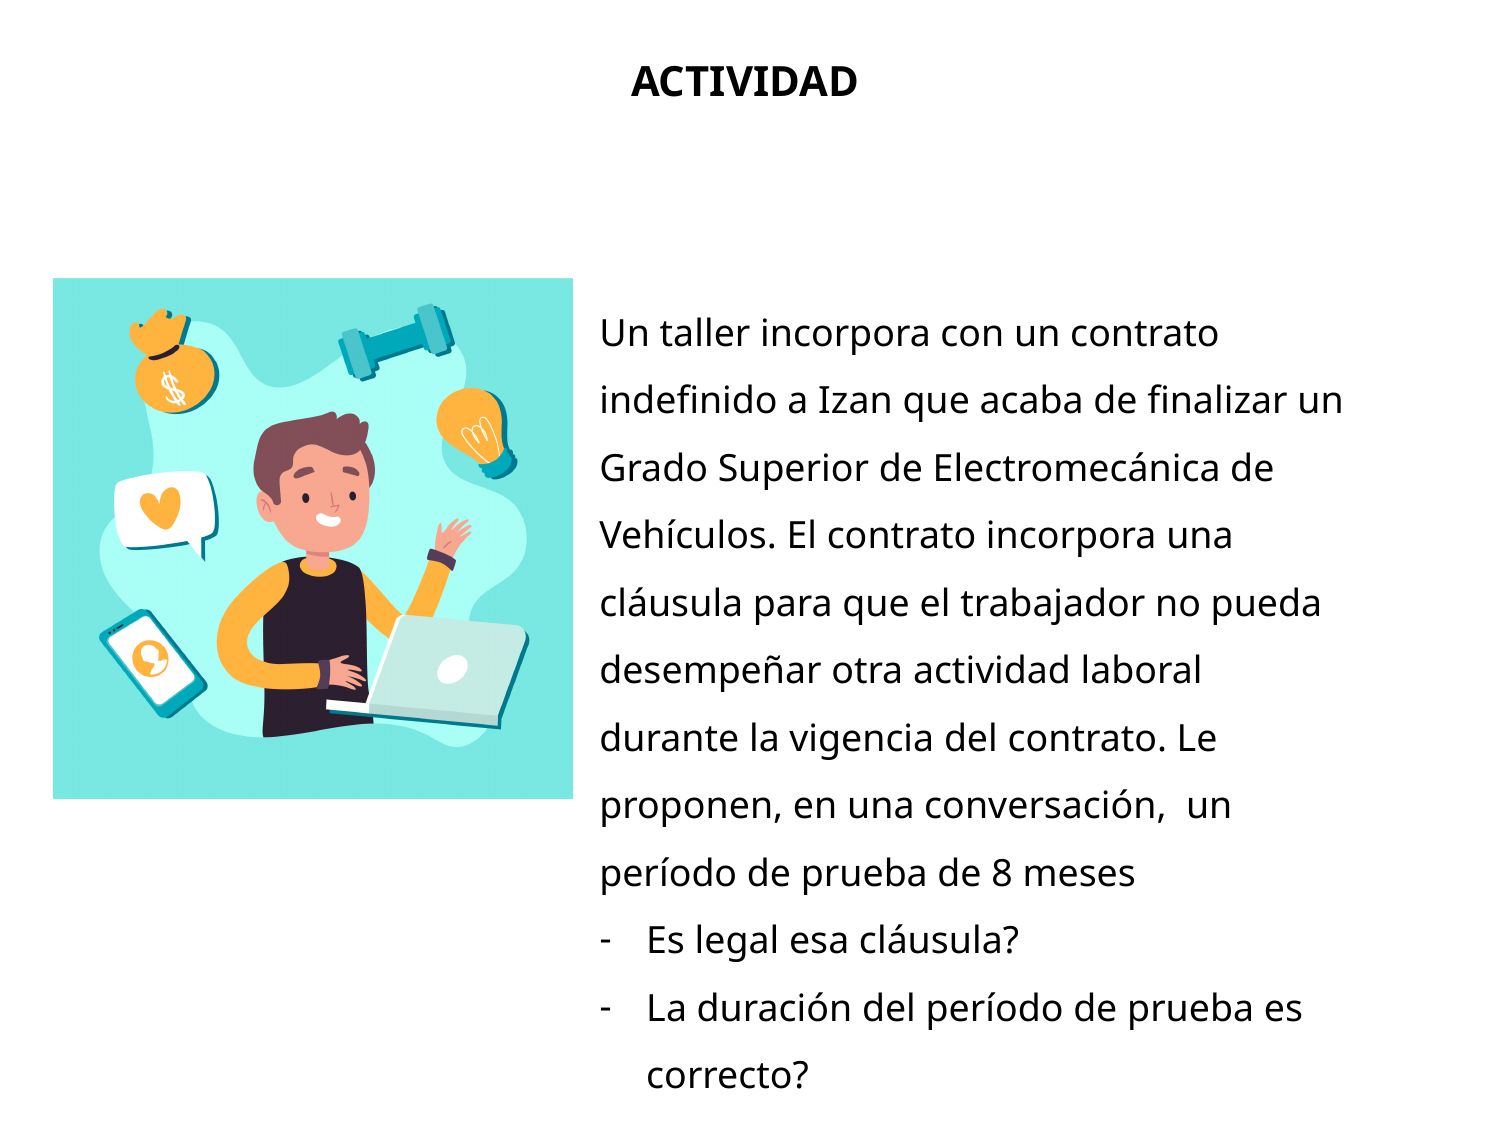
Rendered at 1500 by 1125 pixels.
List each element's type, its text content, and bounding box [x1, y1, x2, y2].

text_box Un taller incorpora con un contrato indefinido a Izan que acaba de finalizar un Grado Superior de Electromecánica de Vehículos. El contrato incorpora una cláusula para que el trabajador no pueda desempeñar otra actividad laboral durante la vigencia del contrato. Le proponen, en una conversación, un período de prueba de 8 meses Es legal esa cláusula? La duración del período de prueba es correcto? El contrato puede tener forma verbal? [584, 278, 1365, 1125]
picture [52, 278, 574, 799]
title ACTIVIDAD [75, 45, 1425, 114]
